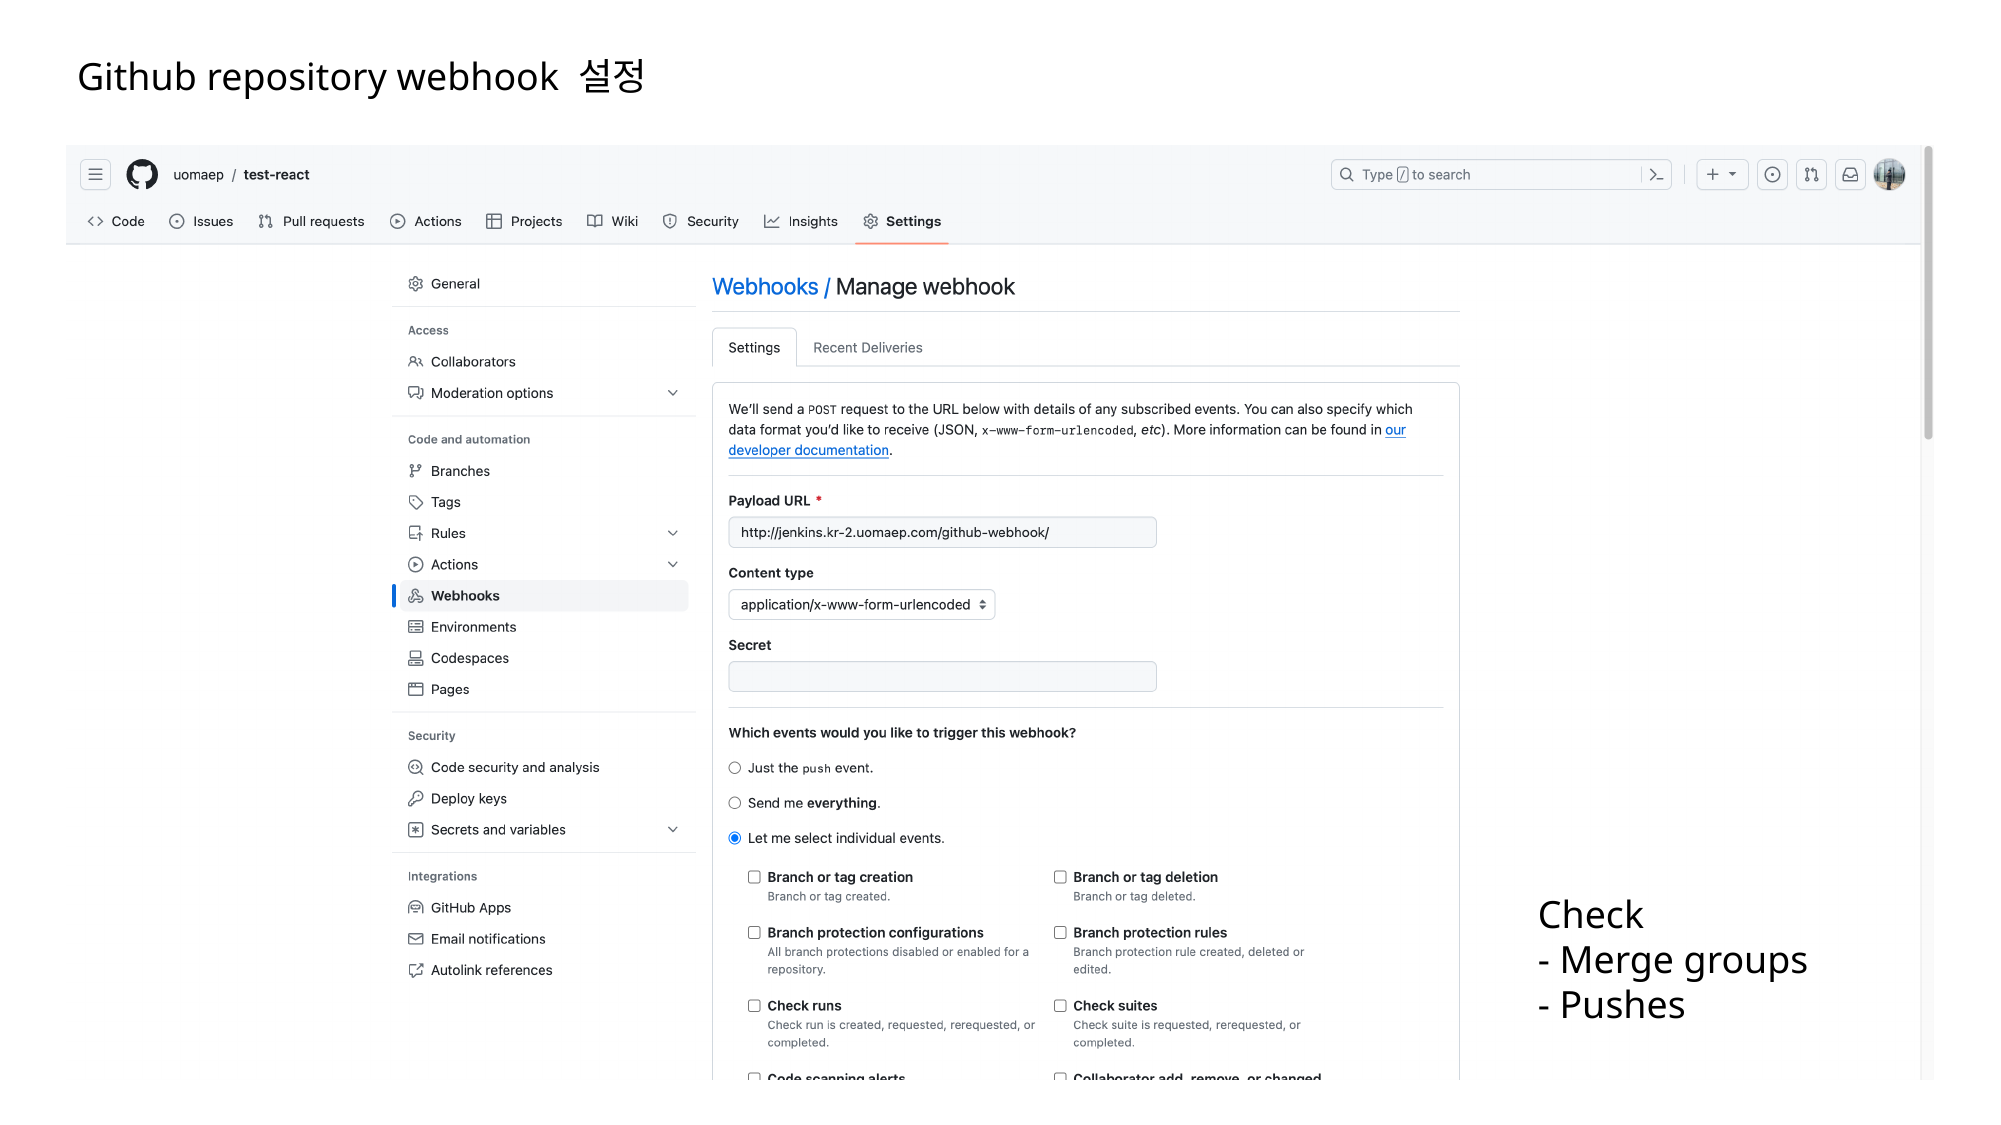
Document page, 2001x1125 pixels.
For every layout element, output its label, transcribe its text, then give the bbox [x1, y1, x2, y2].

picture [66, 145, 1934, 1080]
text_box Github repository webhook 설정 [62, 45, 663, 106]
